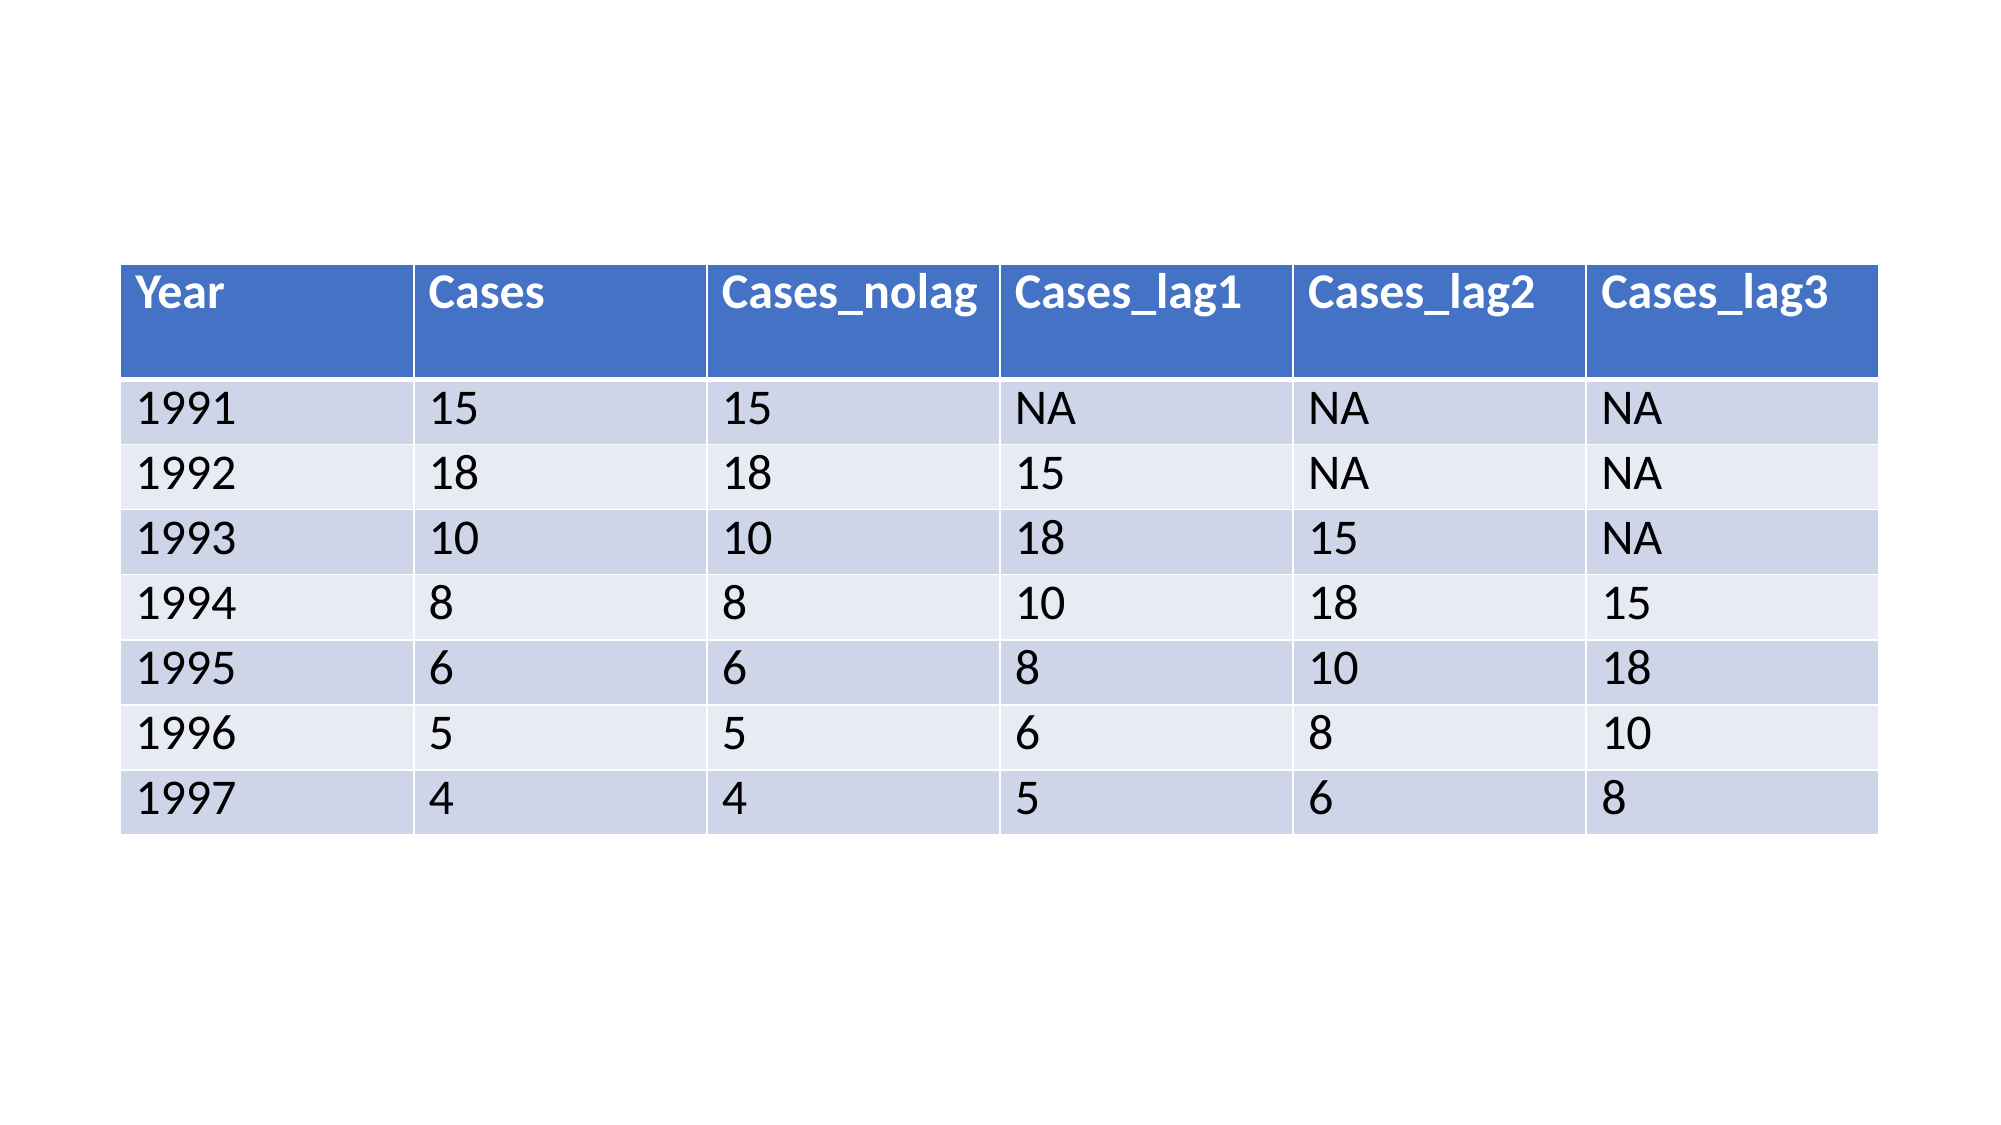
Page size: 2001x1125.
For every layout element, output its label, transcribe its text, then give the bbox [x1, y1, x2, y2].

table_cell 18 [1587, 641, 1878, 704]
table_cell 8 [708, 575, 999, 639]
table_cell 10 [708, 510, 999, 574]
table_header Cases_lag2 [1294, 265, 1585, 377]
table_cell 4 [415, 771, 706, 834]
table_cell 8 [415, 575, 706, 639]
table_cell 15 [415, 382, 706, 444]
table_cell 8 [1001, 641, 1292, 704]
table_cell 1992 [121, 445, 413, 509]
table_cell NA [1294, 382, 1585, 444]
table_header Year [121, 265, 413, 377]
table_cell 8 [1294, 706, 1585, 769]
table_cell 18 [1294, 575, 1585, 639]
table_cell 6 [1001, 706, 1292, 769]
table_cell 6 [415, 641, 706, 704]
table_header Cases_lag3 [1587, 265, 1878, 377]
table_cell 5 [1001, 771, 1292, 834]
table_cell 15 [1294, 510, 1585, 574]
table_cell 15 [708, 382, 999, 444]
table_cell 1997 [121, 771, 413, 834]
table_cell 1994 [121, 575, 413, 639]
table_cell 4 [708, 771, 999, 834]
table_cell 1993 [121, 510, 413, 574]
table_cell 10 [1001, 575, 1292, 639]
table_cell 5 [708, 706, 999, 769]
table_cell 18 [708, 445, 999, 509]
table_cell 18 [1001, 510, 1292, 574]
table_cell 6 [1294, 771, 1585, 834]
table_cell 5 [415, 706, 706, 769]
table_cell 6 [708, 641, 999, 704]
table_cell 10 [1294, 641, 1585, 704]
table_cell NA [1587, 382, 1878, 444]
table_cell 10 [415, 510, 706, 574]
table_cell 18 [415, 445, 706, 509]
table_cell 1996 [121, 706, 413, 769]
table_cell NA [1587, 510, 1878, 574]
table_cell 1995 [121, 641, 413, 704]
table_cell 8 [1587, 771, 1878, 834]
table_cell NA [1001, 382, 1292, 444]
table_cell 15 [1001, 445, 1292, 509]
table_cell 10 [1587, 706, 1878, 769]
table_header Cases [415, 265, 706, 377]
table_cell NA [1587, 445, 1878, 509]
table_cell 1991 [121, 382, 413, 444]
table_header Cases_lag1 [1001, 265, 1292, 377]
table_header Cases_nolag [708, 265, 999, 377]
table_cell 15 [1587, 575, 1878, 639]
table_cell NA [1294, 445, 1585, 509]
